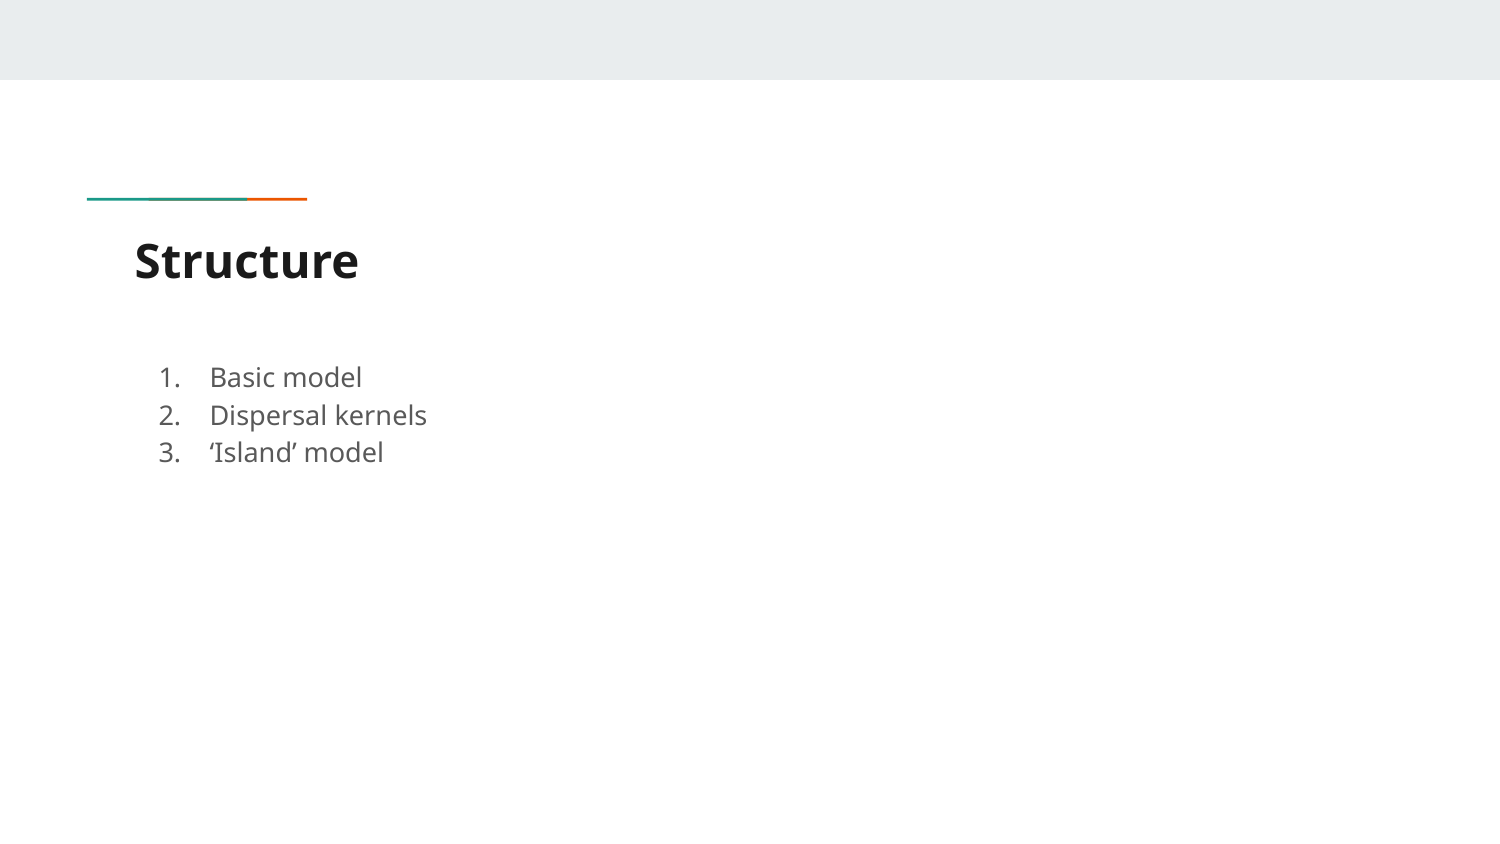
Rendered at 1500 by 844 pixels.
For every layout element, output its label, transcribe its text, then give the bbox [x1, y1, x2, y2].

title Structure [119, 216, 1381, 305]
list Basic model Dispersal kernels ‘Island’ model [119, 341, 1381, 712]
